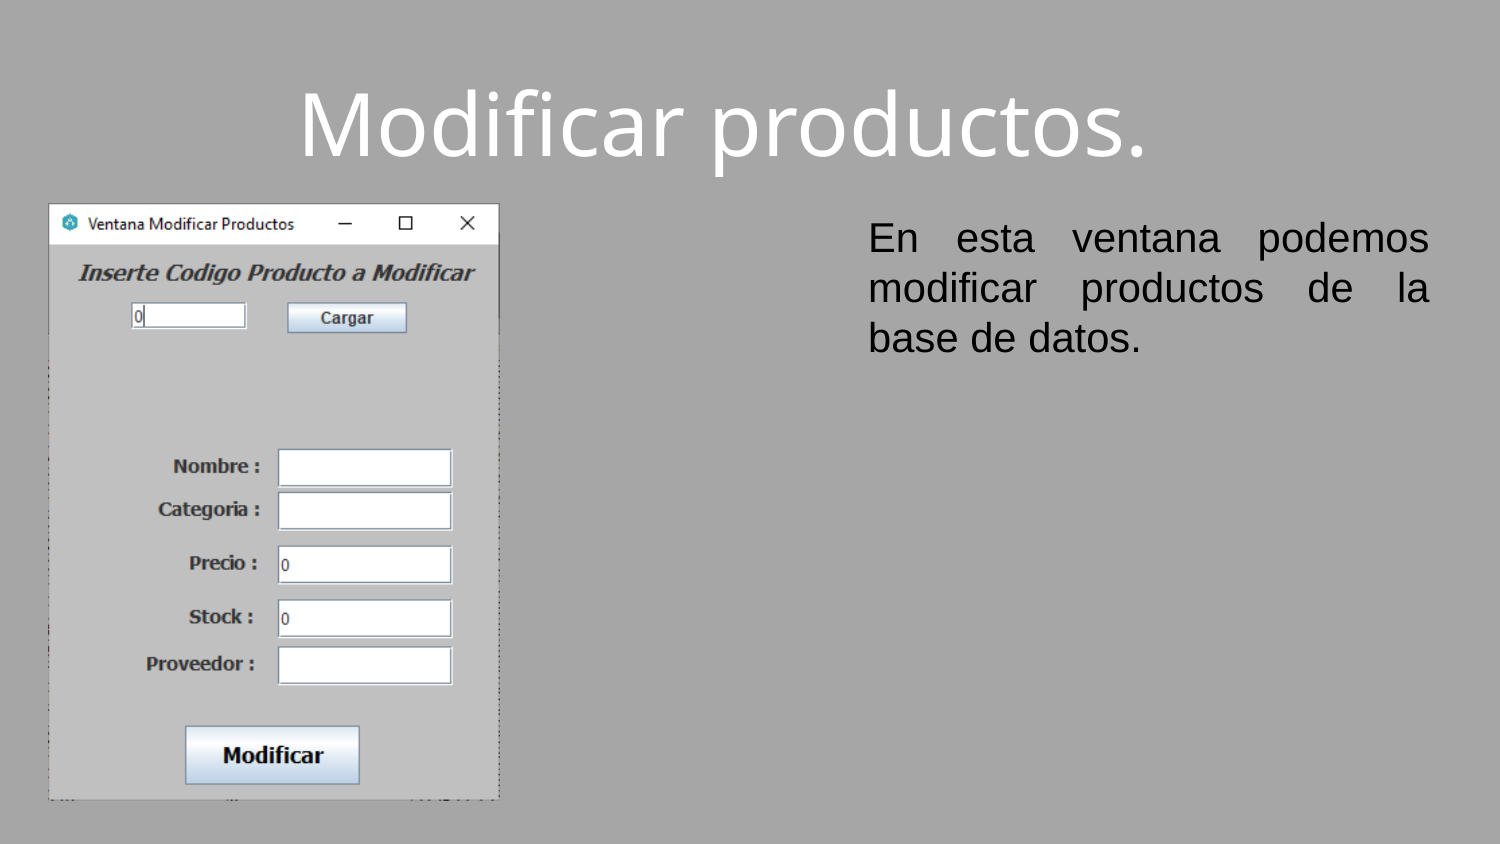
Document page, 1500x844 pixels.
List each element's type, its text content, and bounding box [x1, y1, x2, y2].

picture [48, 203, 500, 801]
title Modificar productos. [48, 38, 1398, 205]
text_box En esta ventana podemos modificar productos de la base de datos. [853, 203, 1445, 369]
